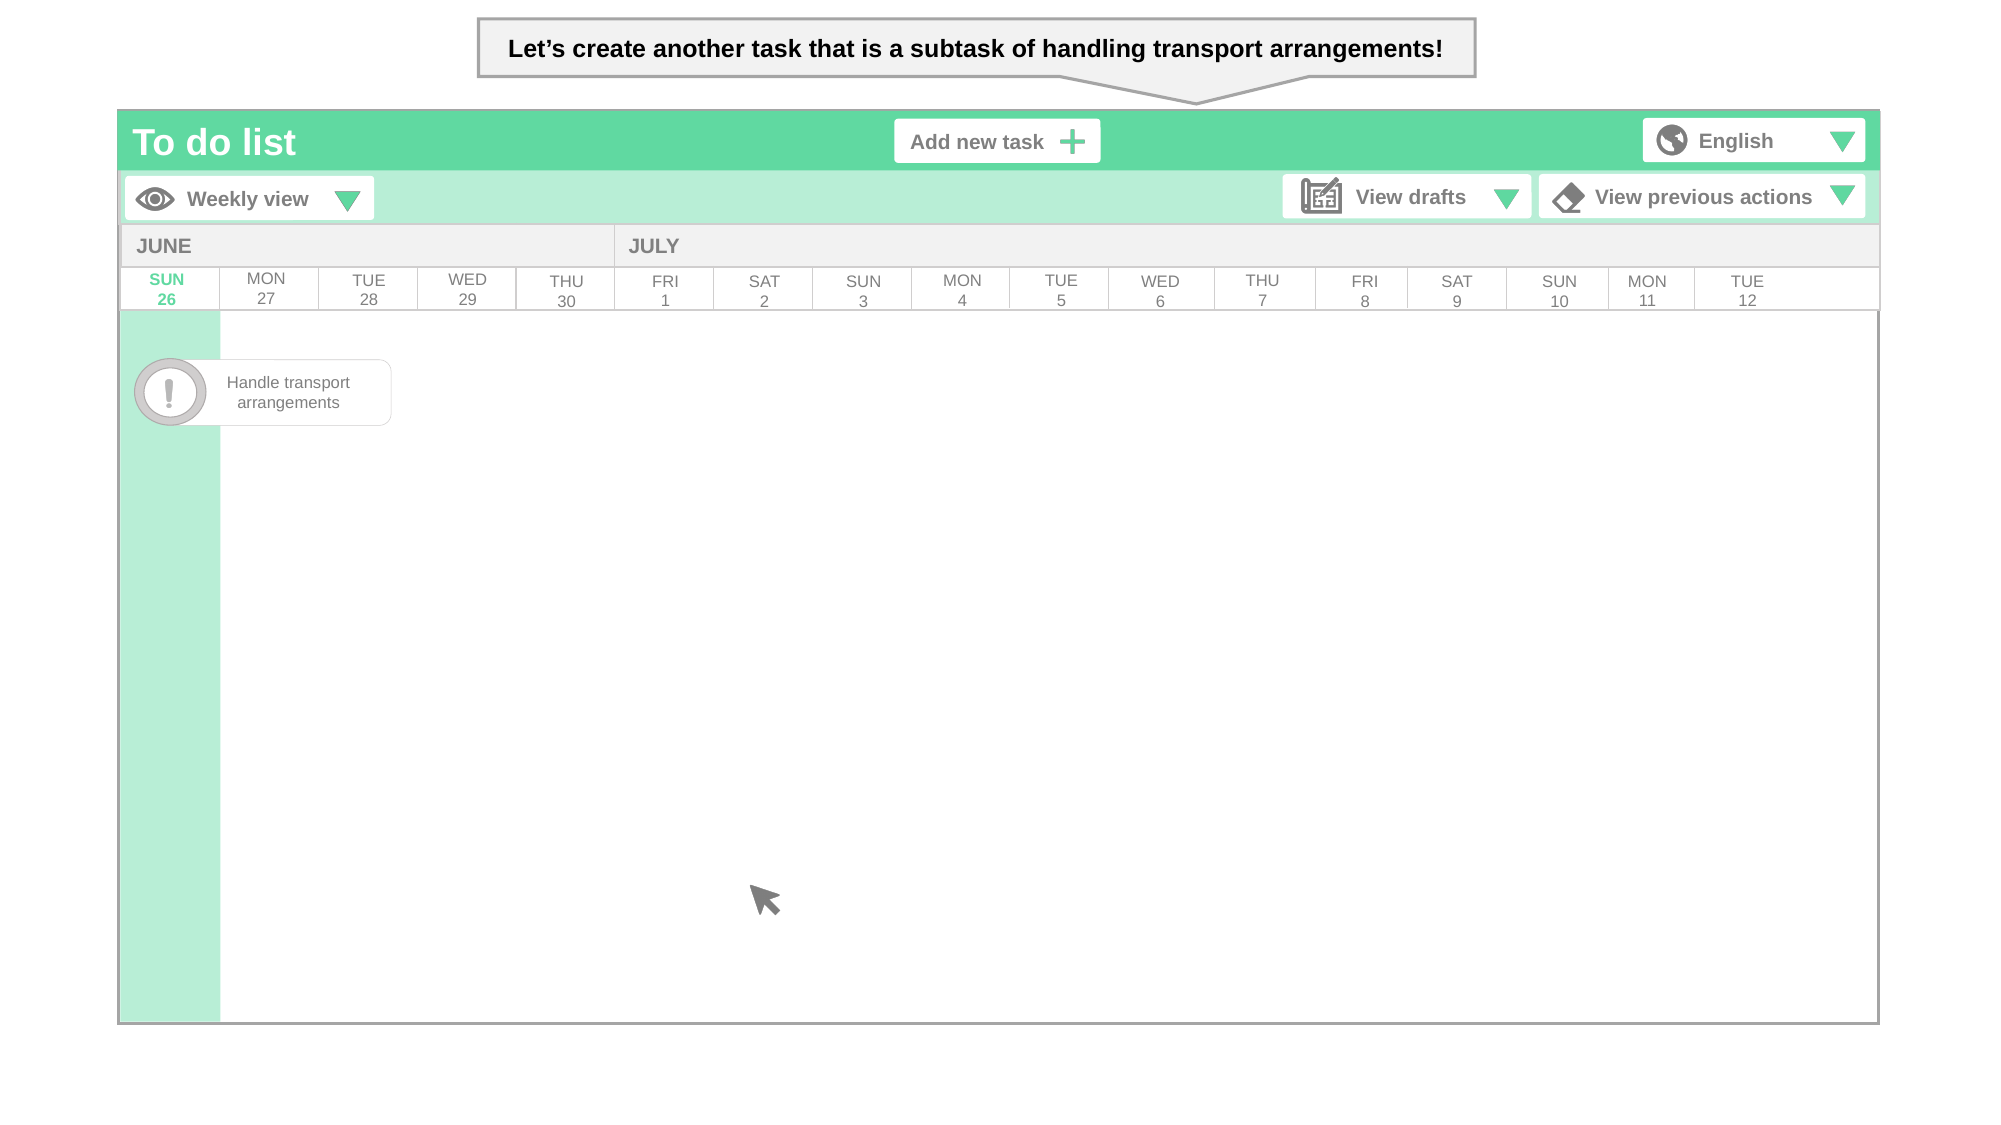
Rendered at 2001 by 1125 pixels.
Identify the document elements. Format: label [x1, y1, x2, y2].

picture [1654, 122, 1690, 158]
picture [330, 185, 364, 218]
picture [1489, 183, 1523, 216]
text_box [117, 109, 1881, 1025]
picture [132, 176, 178, 222]
picture [1549, 178, 1588, 217]
picture [1298, 172, 1345, 219]
picture [1826, 125, 1859, 159]
picture [1058, 127, 1087, 156]
picture [1826, 179, 1859, 212]
picture [739, 874, 791, 926]
text_box [477, 17, 1477, 105]
